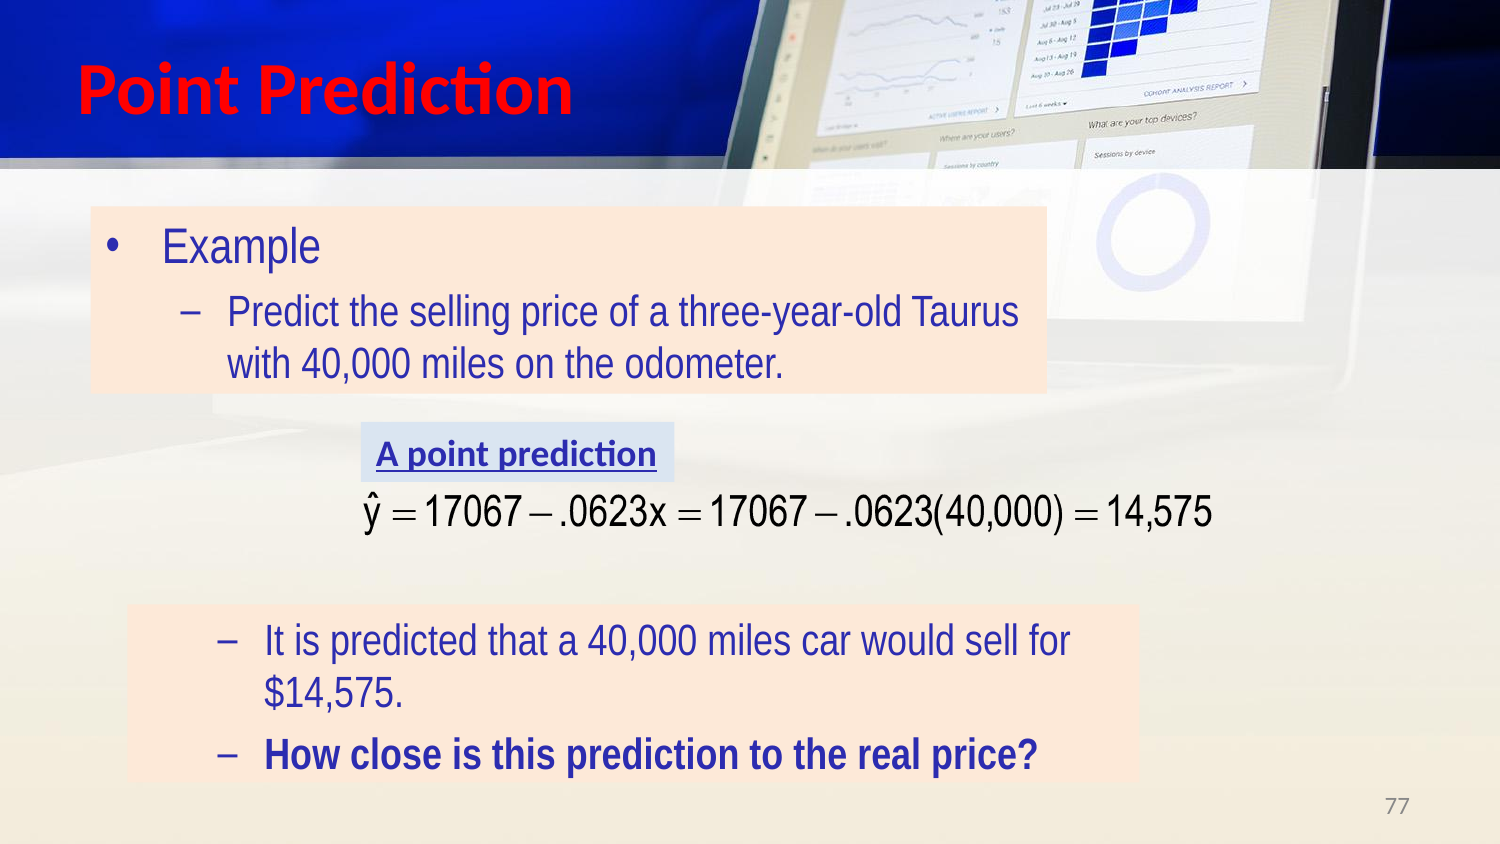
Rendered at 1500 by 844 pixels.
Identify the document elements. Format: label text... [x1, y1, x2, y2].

text_box Example Predict the selling price of a three-year-old Taurus with 40,000 miles on the odometer. [90, 206, 1047, 394]
slide_number ‹#› [1074, 782, 1425, 827]
title Point Prediction [62, 14, 1075, 156]
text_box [356, 421, 1220, 544]
picture [0, 0, 1500, 844]
text_box It is predicted that a 40,000 miles car would sell for $14,575. How close is this prediction to the real price? [127, 604, 1140, 783]
